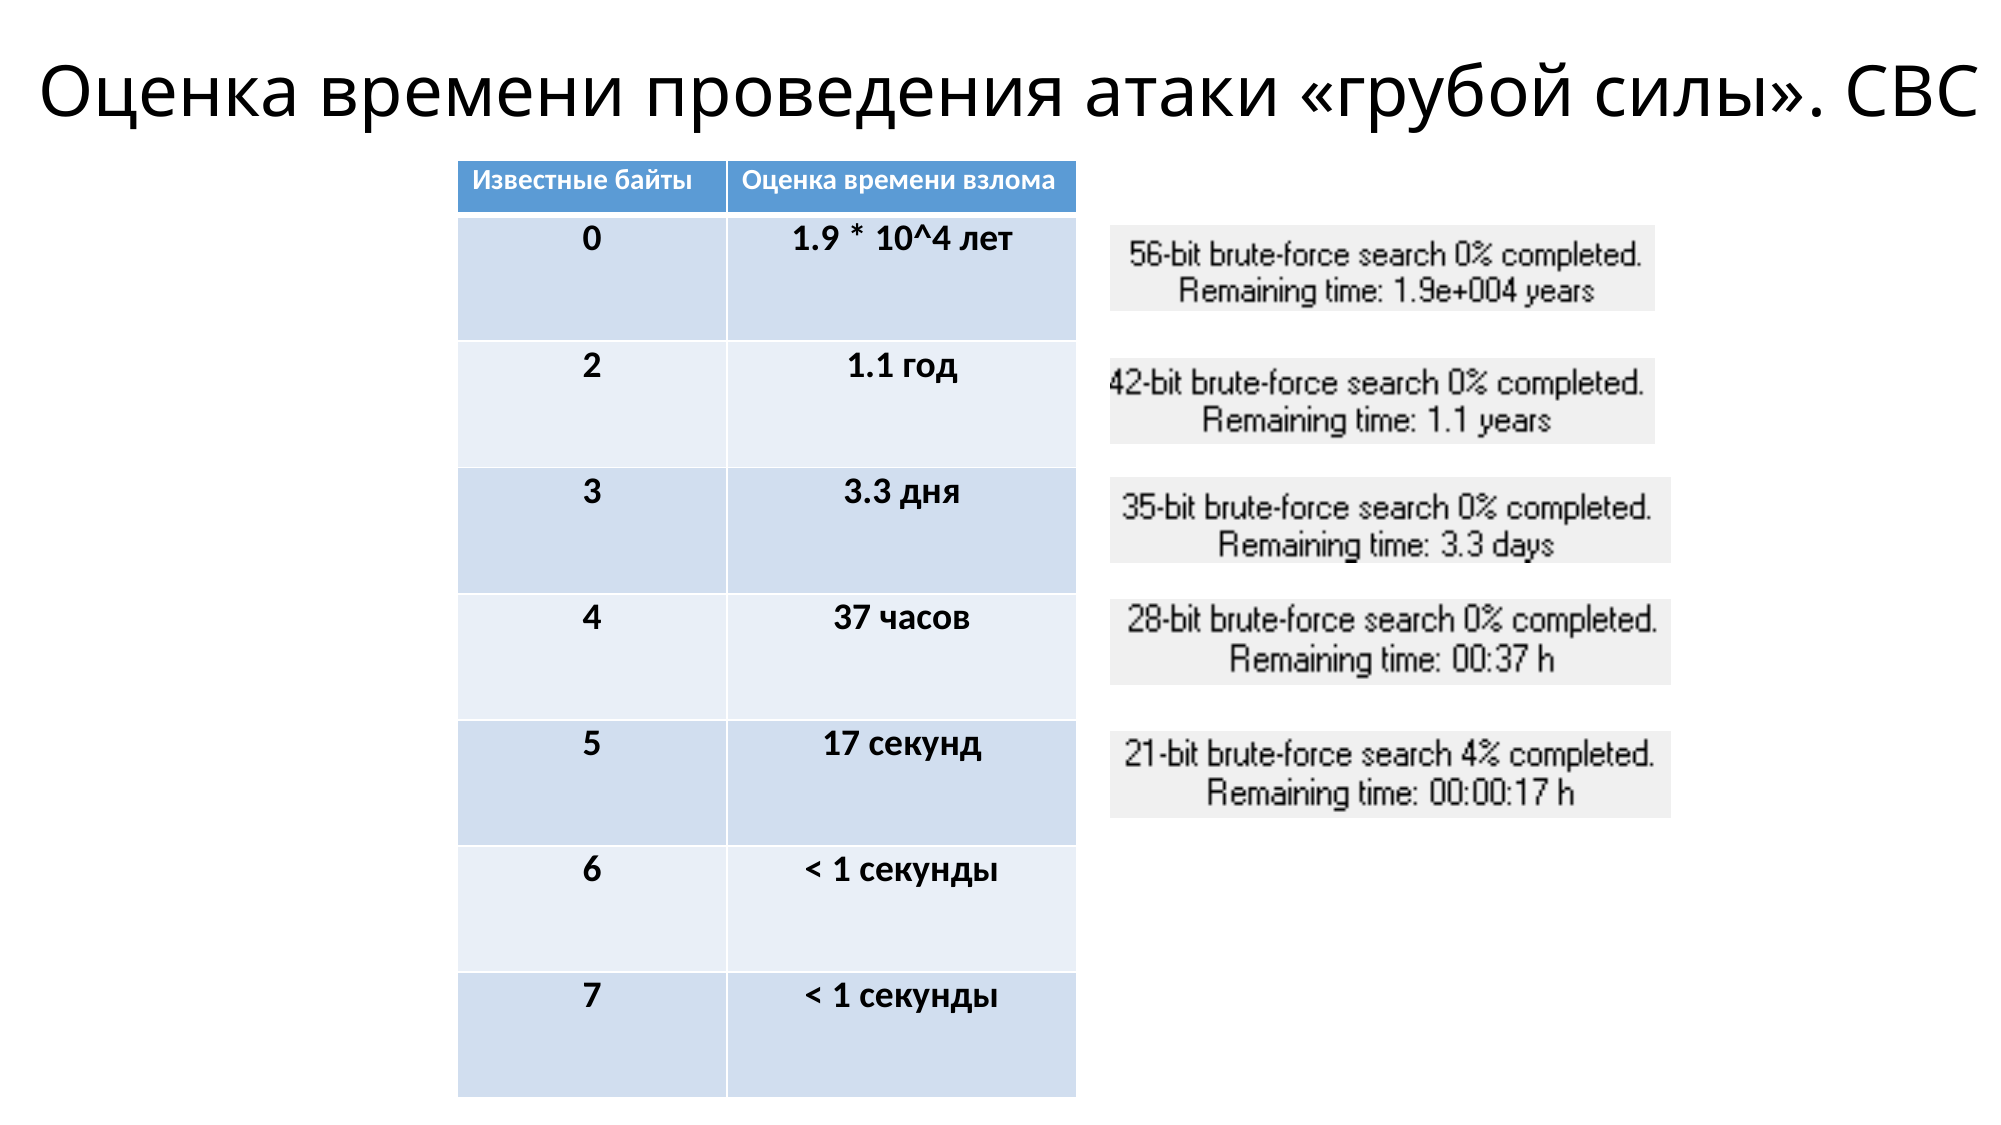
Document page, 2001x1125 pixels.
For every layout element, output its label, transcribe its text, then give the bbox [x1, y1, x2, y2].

picture [1110, 477, 1671, 563]
table_header Оценка времени взлома [728, 161, 1076, 212]
table_cell 0 [458, 218, 726, 340]
table_cell 17 секунд [728, 721, 1076, 845]
table_cell 3.3 дня [728, 468, 1076, 593]
table_cell 5 [458, 721, 726, 845]
table_header Известные байты [458, 161, 726, 212]
table_cell 6 [458, 847, 726, 971]
table_cell 1.9 * 10^4 лет [728, 218, 1076, 340]
table_cell 2 [458, 342, 726, 467]
table_cell 37 часов [728, 595, 1076, 719]
table_cell 1.1 год [728, 342, 1076, 467]
table_cell 4 [458, 595, 726, 719]
table_cell < 1 секунды [728, 973, 1076, 1097]
table_cell < 1 секунды [728, 847, 1076, 971]
picture [1110, 358, 1655, 444]
title Оценка времени проведения атаки «грубой силы». CBC [0, 26, 2000, 161]
picture [1110, 225, 1655, 311]
picture [1110, 731, 1671, 818]
table_cell 3 [458, 468, 726, 593]
table_cell 7 [458, 973, 726, 1097]
picture [1110, 599, 1671, 685]
